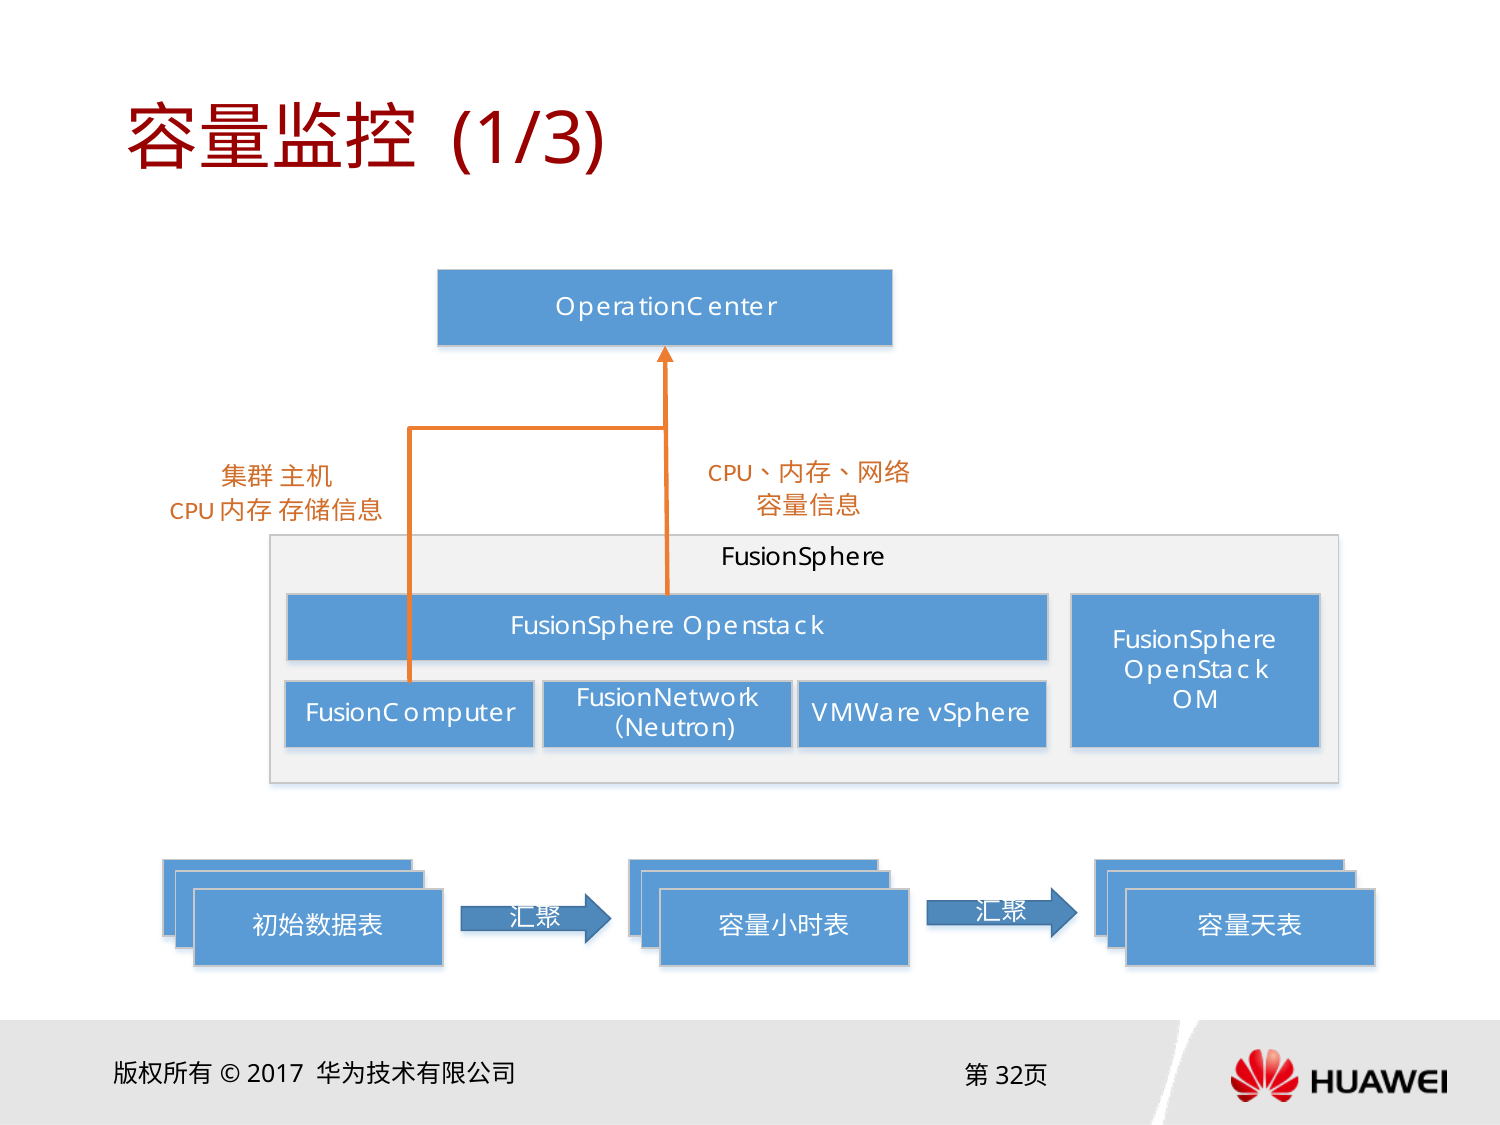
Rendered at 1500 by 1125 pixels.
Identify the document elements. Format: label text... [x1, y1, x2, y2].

picture [0, 1020, 1500, 1125]
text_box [153, 263, 1347, 794]
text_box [153, 853, 1384, 978]
title 容量监控 (1/3) [111, 63, 1412, 207]
